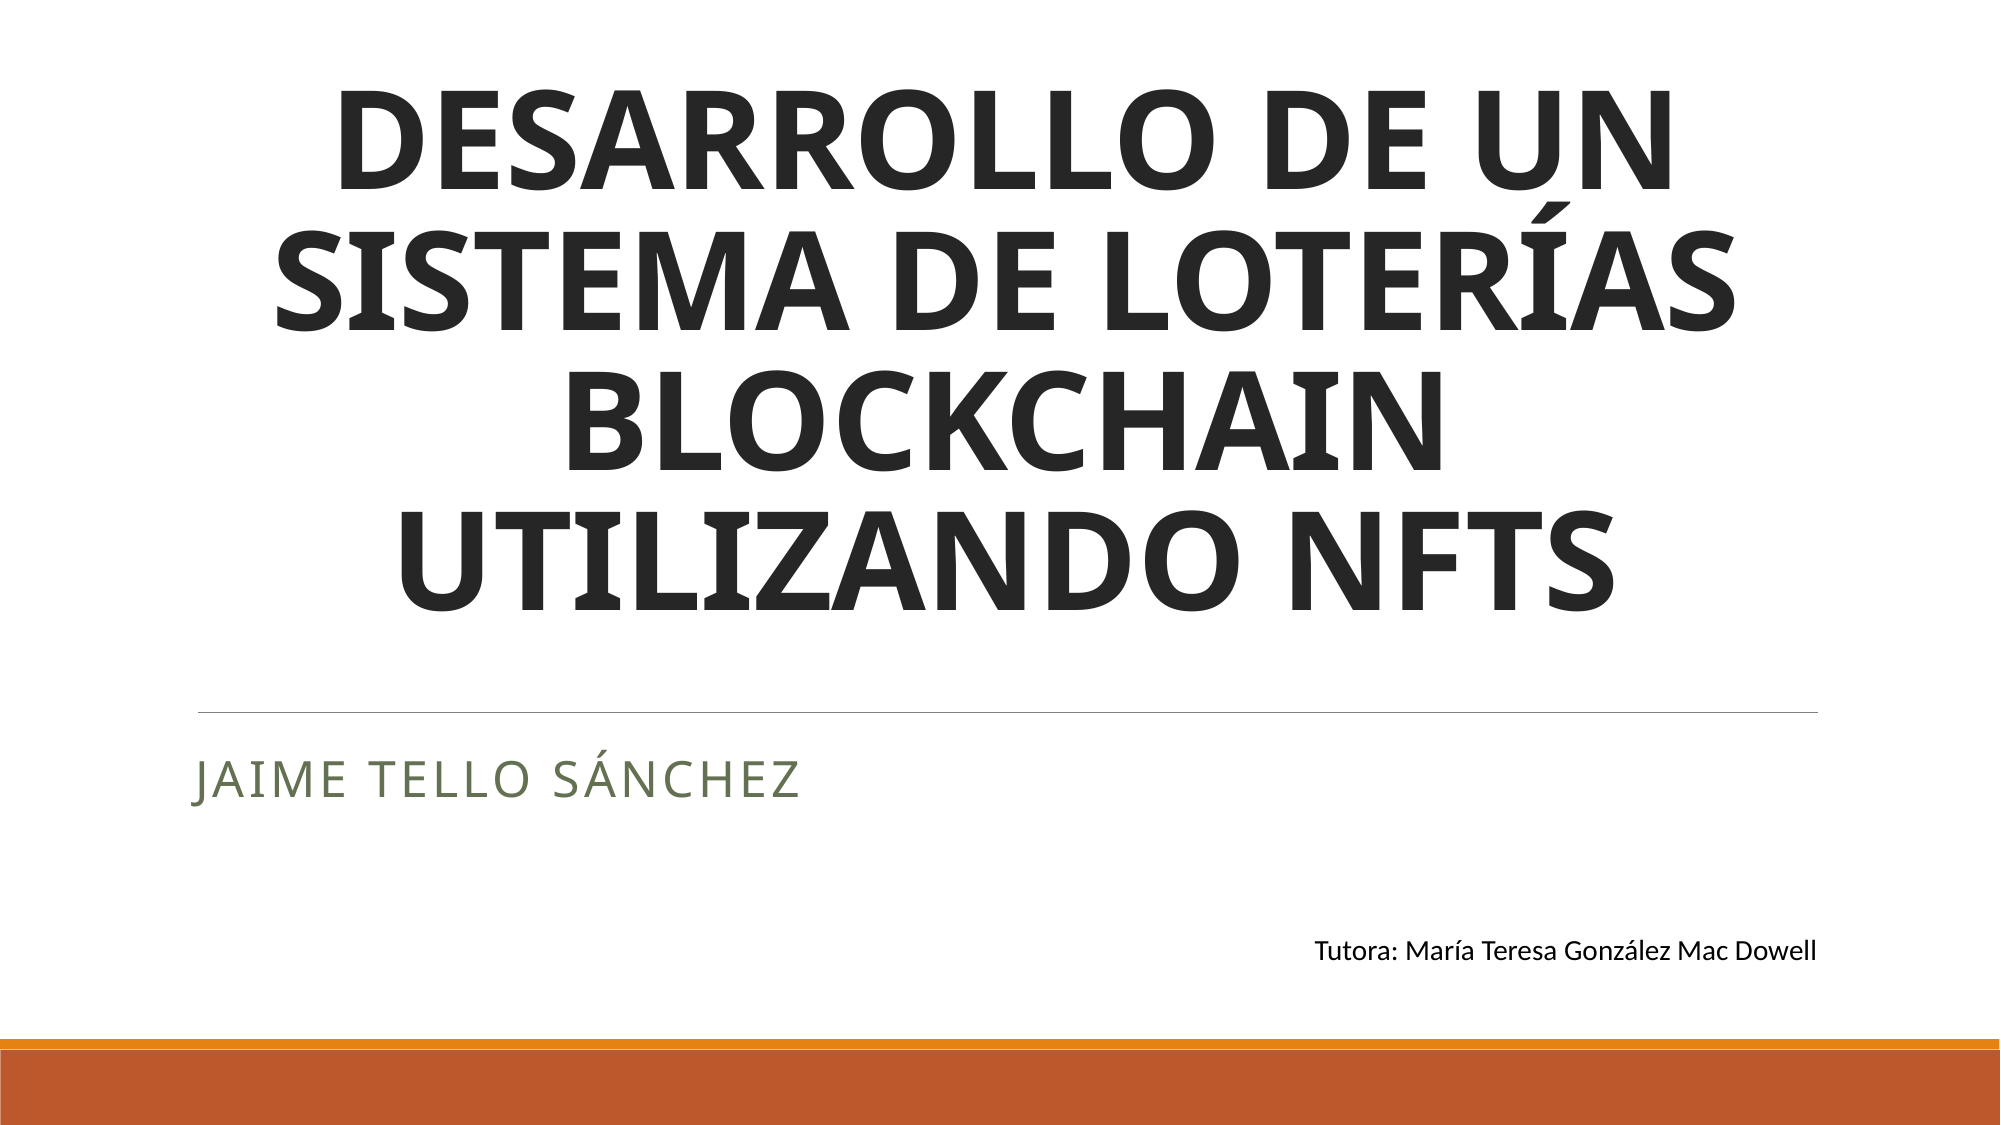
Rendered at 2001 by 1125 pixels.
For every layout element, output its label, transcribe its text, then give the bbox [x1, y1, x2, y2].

title DESARROLLO DE UN SISTEMA DE LOTERÍAS BLOCKCHAIN UTILIZANDO NFTS [180, 61, 1830, 647]
subtitle Jaime Tello Sánchez [180, 746, 1680, 824]
text_box Tutora: María Teresa González Mac Dowell [1299, 923, 2000, 974]
